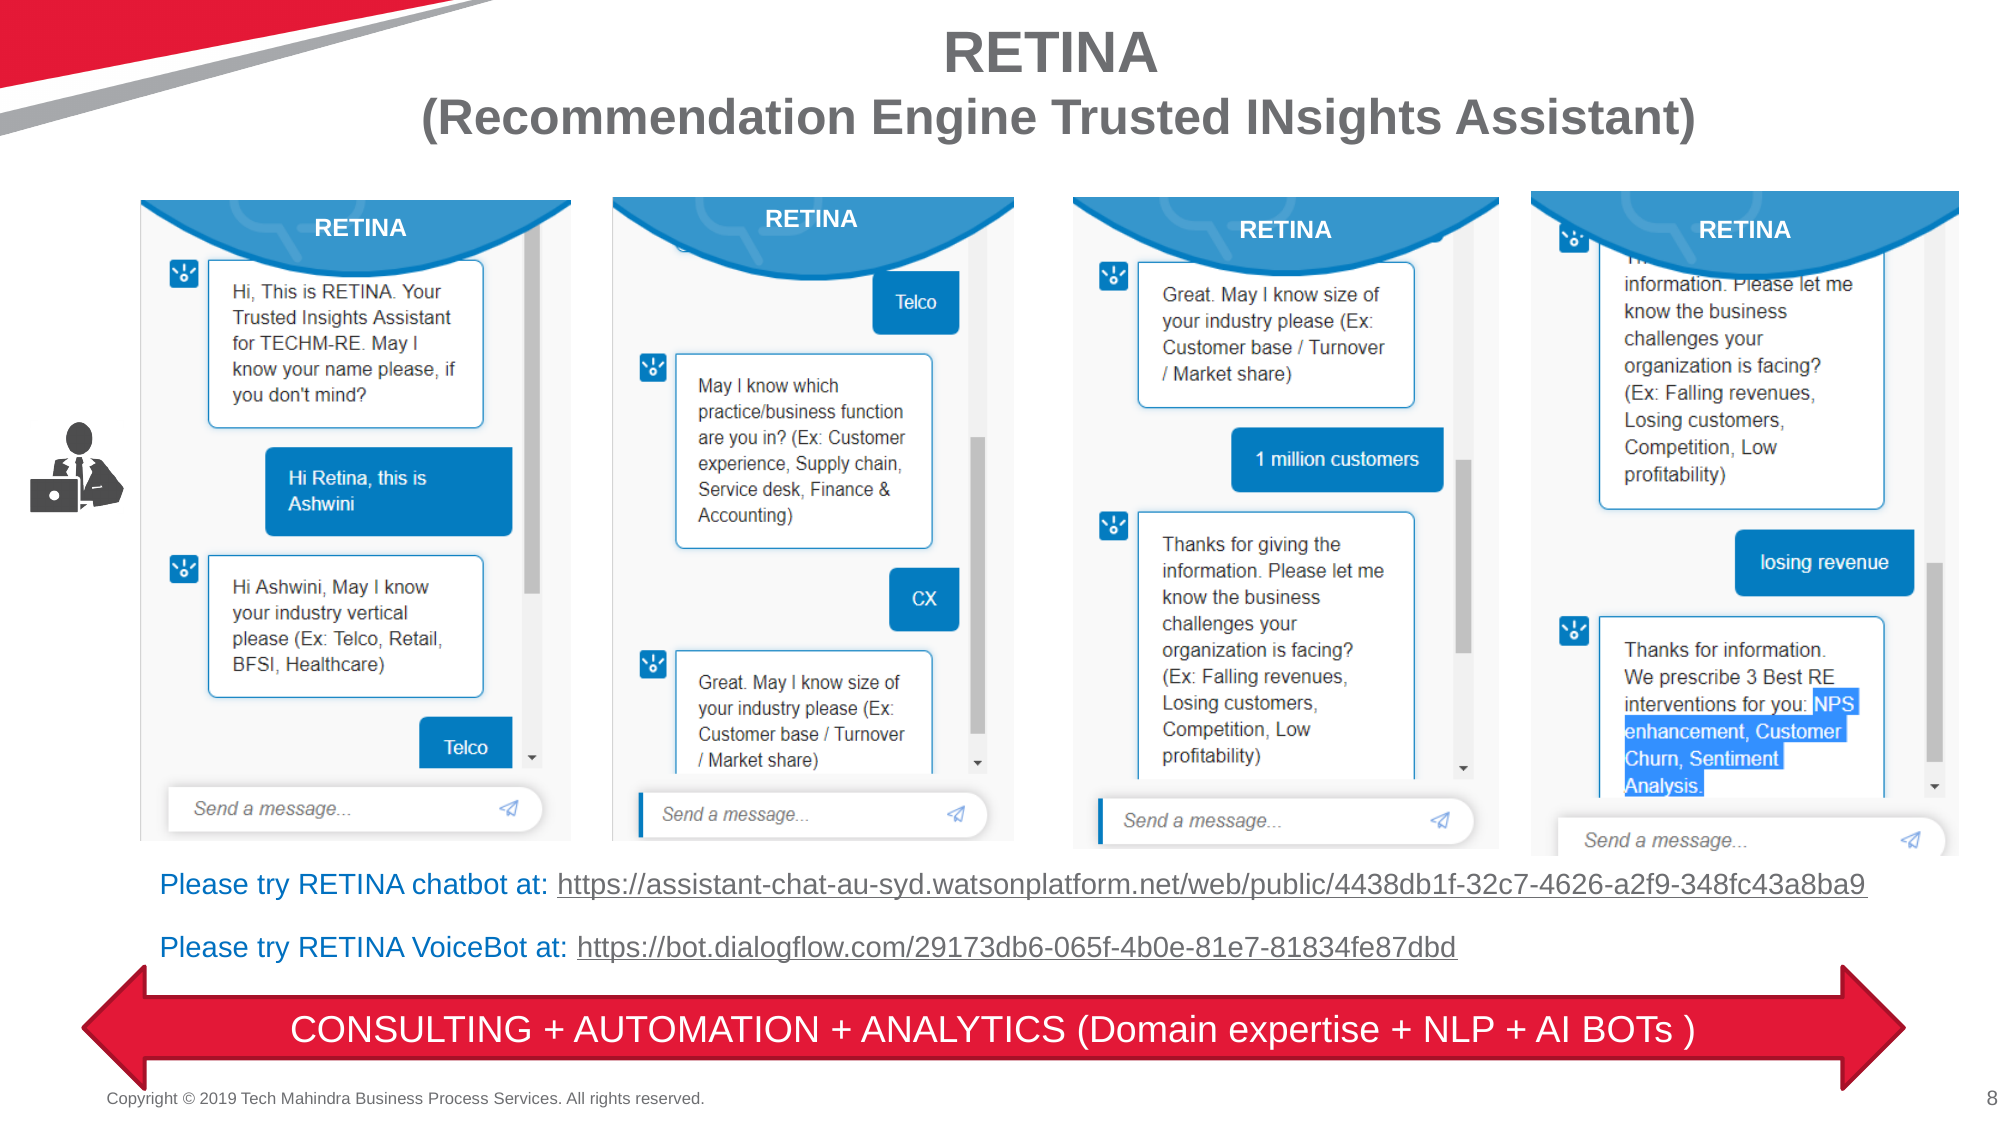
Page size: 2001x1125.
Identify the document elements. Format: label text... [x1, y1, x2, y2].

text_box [139, 199, 571, 841]
text_box Please try RETINA VoiceBot at: https://bot.dialogflow.com/29173db6-065f-4b0e-81e7-81834fe87dbd [159, 927, 1904, 998]
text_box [1072, 197, 1499, 850]
picture [0, 0, 497, 136]
picture [29, 420, 124, 515]
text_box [1531, 191, 1959, 856]
text_box Please try RETINA chatbot at: https://assistant-chat-au-syd.watsonplatform.net/web/public/4438db1f-32c7-4626-a2f9-348fc43a8ba9 [159, 865, 1904, 901]
text_box RETINA (Recommendation Engine Trusted INsights Assistant) [159, 6, 1959, 88]
text_box CONSULTING + AUTOMATION + ANALYTICS (Domain expertise + NLP + AI BOTs ) [81, 964, 1906, 1091]
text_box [612, 197, 1015, 841]
